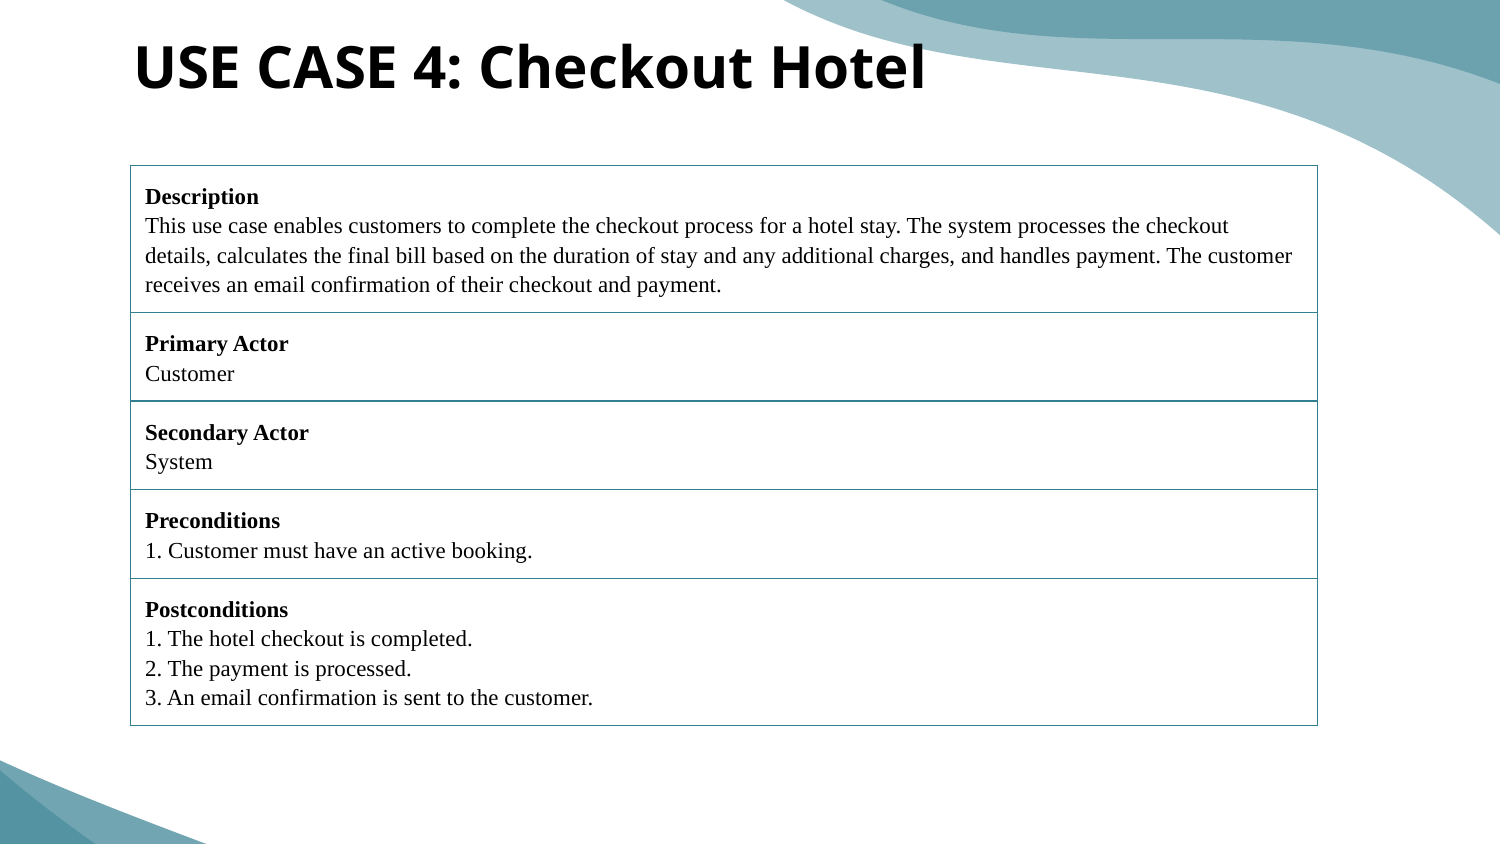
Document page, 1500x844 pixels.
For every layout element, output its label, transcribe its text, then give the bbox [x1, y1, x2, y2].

table_cell Secondary Actor System [131, 402, 1317, 489]
table_cell Preconditions 1. Customer must have an active booking. [131, 490, 1317, 578]
table_cell Postconditions 1. The hotel checkout is completed. 2. The payment is processed. 3. An email confirmation is sent to the customer. [131, 579, 1317, 725]
title USE CASE 4: Checkout Hotel [118, 15, 1023, 120]
table_cell Primary Actor Customer [131, 313, 1317, 400]
table_header Description This use case enables customers to complete the checkout process for a hotel stay. The system processes the checkout details, calculates the final bill based on the duration of stay and any additional charges, and handles payment. The customer receives an email confirmation of their checkout and payment. [131, 166, 1317, 312]
